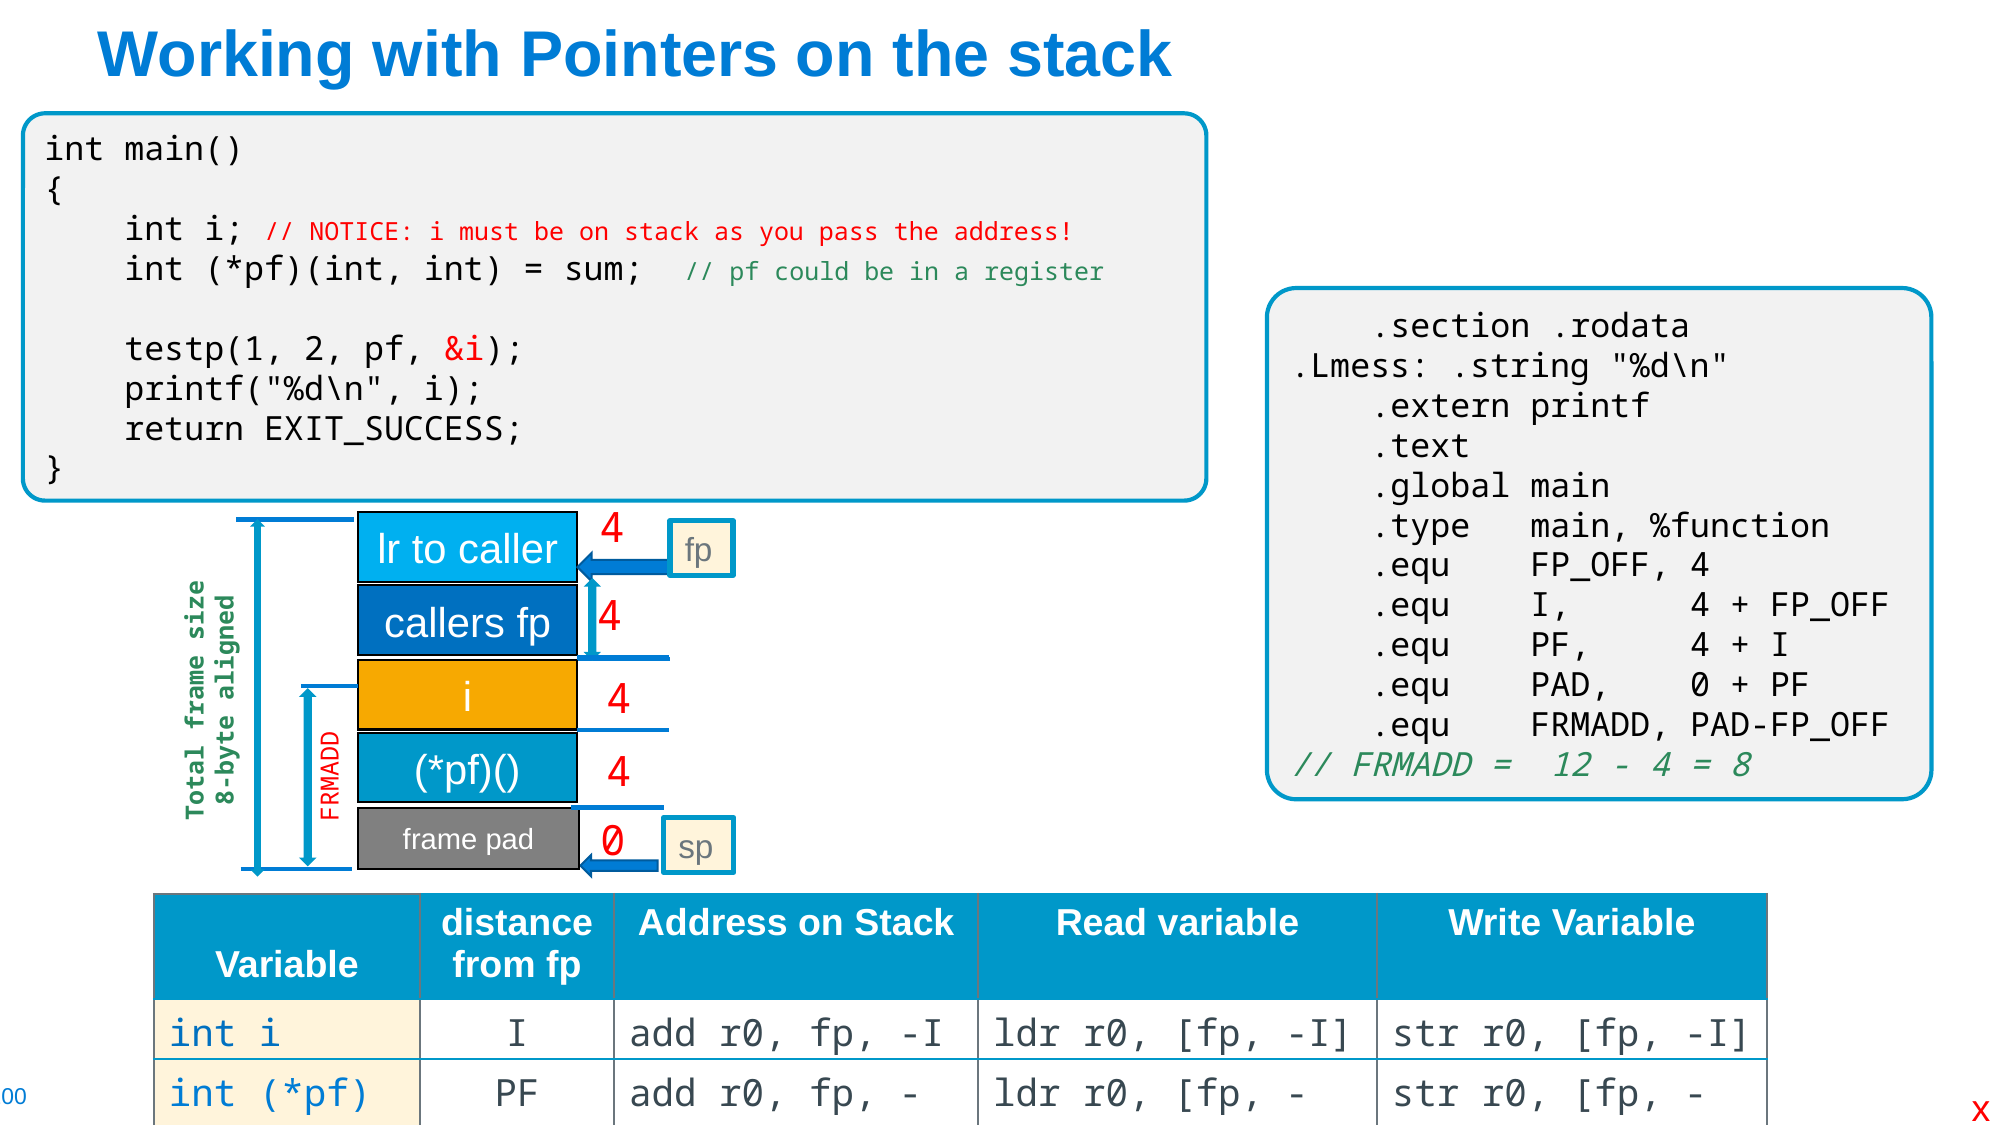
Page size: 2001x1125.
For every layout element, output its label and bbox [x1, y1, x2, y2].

table_header [155, 895, 419, 998]
table_header [615, 895, 977, 998]
table_cell [155, 1000, 419, 1058]
table_cell [421, 1000, 613, 1058]
table_header [1378, 895, 1766, 998]
table_cell [1378, 1060, 1766, 1125]
table_cell [979, 1060, 1376, 1125]
table_cell [979, 1000, 1376, 1058]
table_header [421, 895, 613, 998]
text_box [1956, 1076, 2000, 1125]
table_cell [1378, 1000, 1766, 1058]
table_header [979, 895, 1376, 998]
table_cell [615, 1060, 977, 1125]
text_box [22, 113, 1207, 877]
table_cell [615, 1000, 977, 1058]
text_box [1266, 288, 1932, 800]
table_cell [421, 1060, 613, 1125]
title [82, 19, 1808, 98]
table_cell [155, 1060, 419, 1125]
